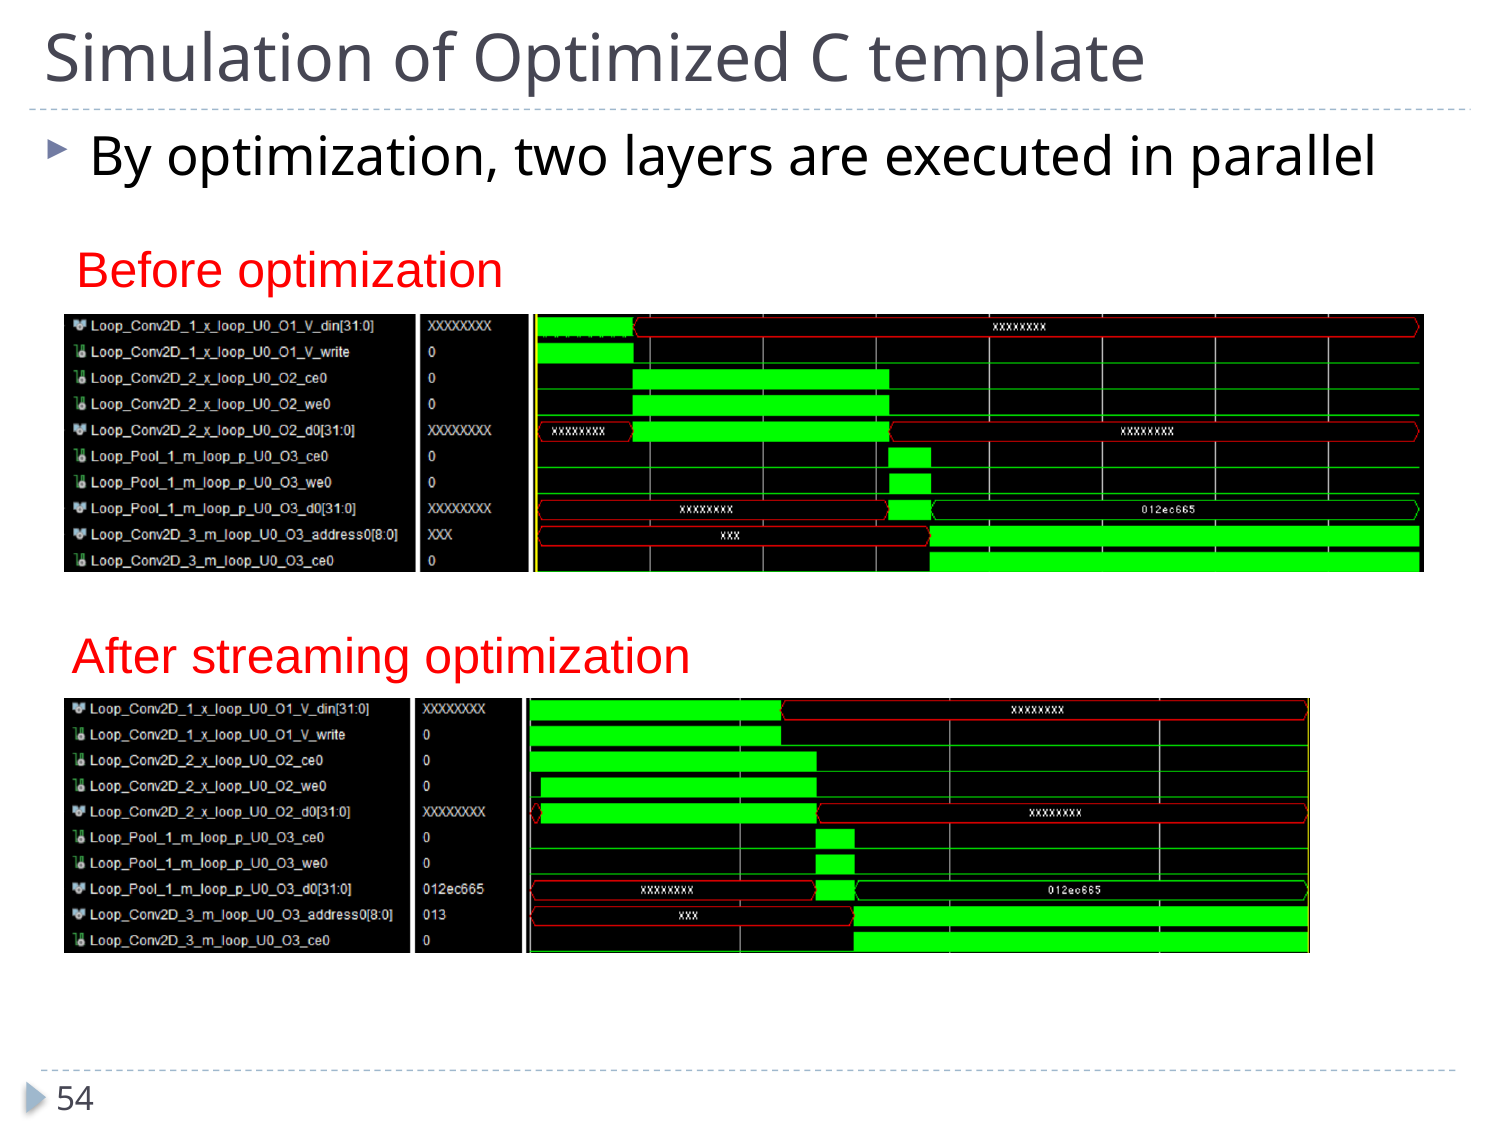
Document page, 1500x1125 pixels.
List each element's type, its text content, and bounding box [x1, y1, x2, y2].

title Simulation of Optimized C template [29, 7, 1471, 102]
text_box After streaming optimization [56, 616, 707, 692]
slide_number 54 [41, 1069, 367, 1117]
picture [64, 314, 1424, 572]
text_box Before optimization [61, 229, 519, 305]
list By optimization, two layers are executed in parallel [29, 113, 1471, 1059]
picture [64, 697, 1311, 953]
